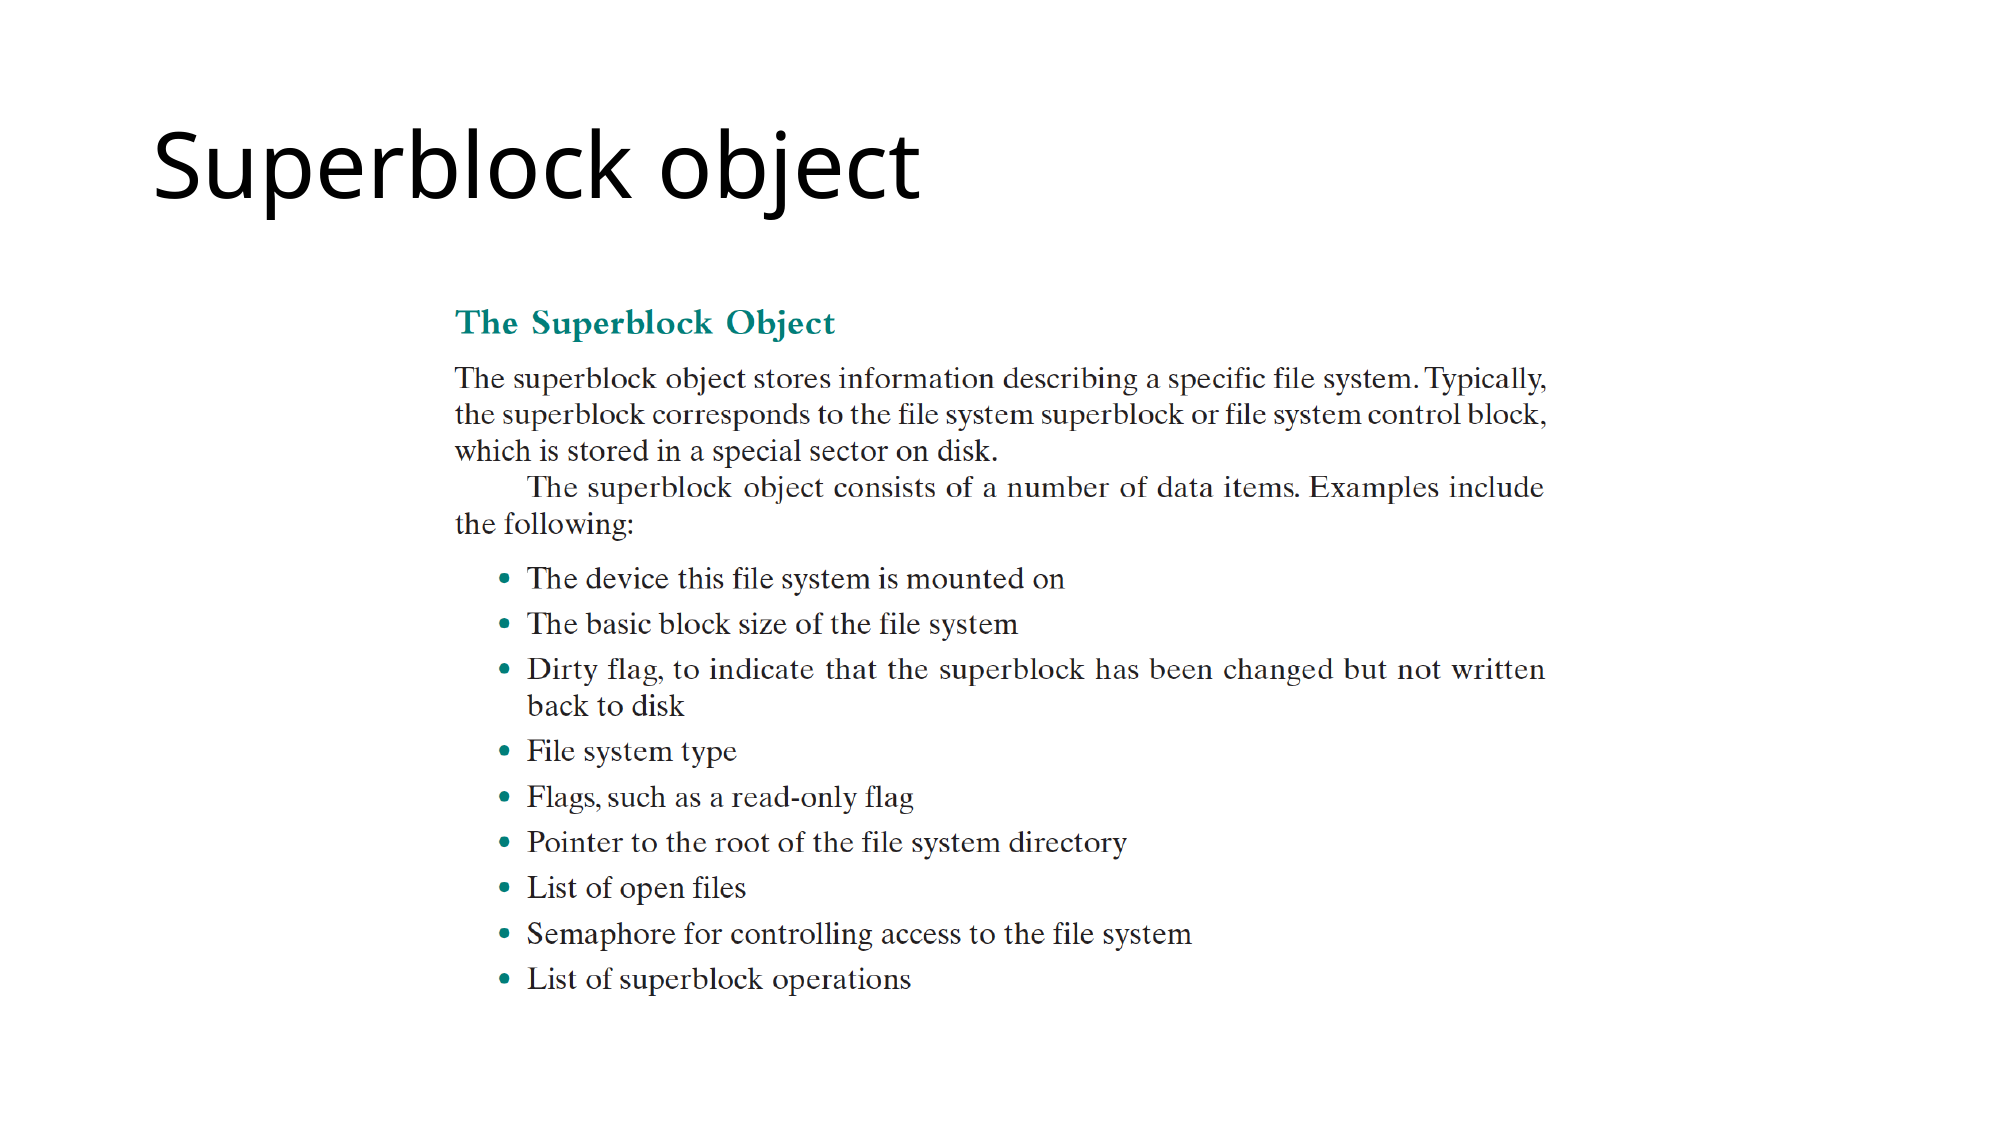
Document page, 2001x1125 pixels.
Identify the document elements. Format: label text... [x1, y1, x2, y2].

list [435, 299, 1565, 1014]
title Superblock object [137, 59, 1863, 278]
